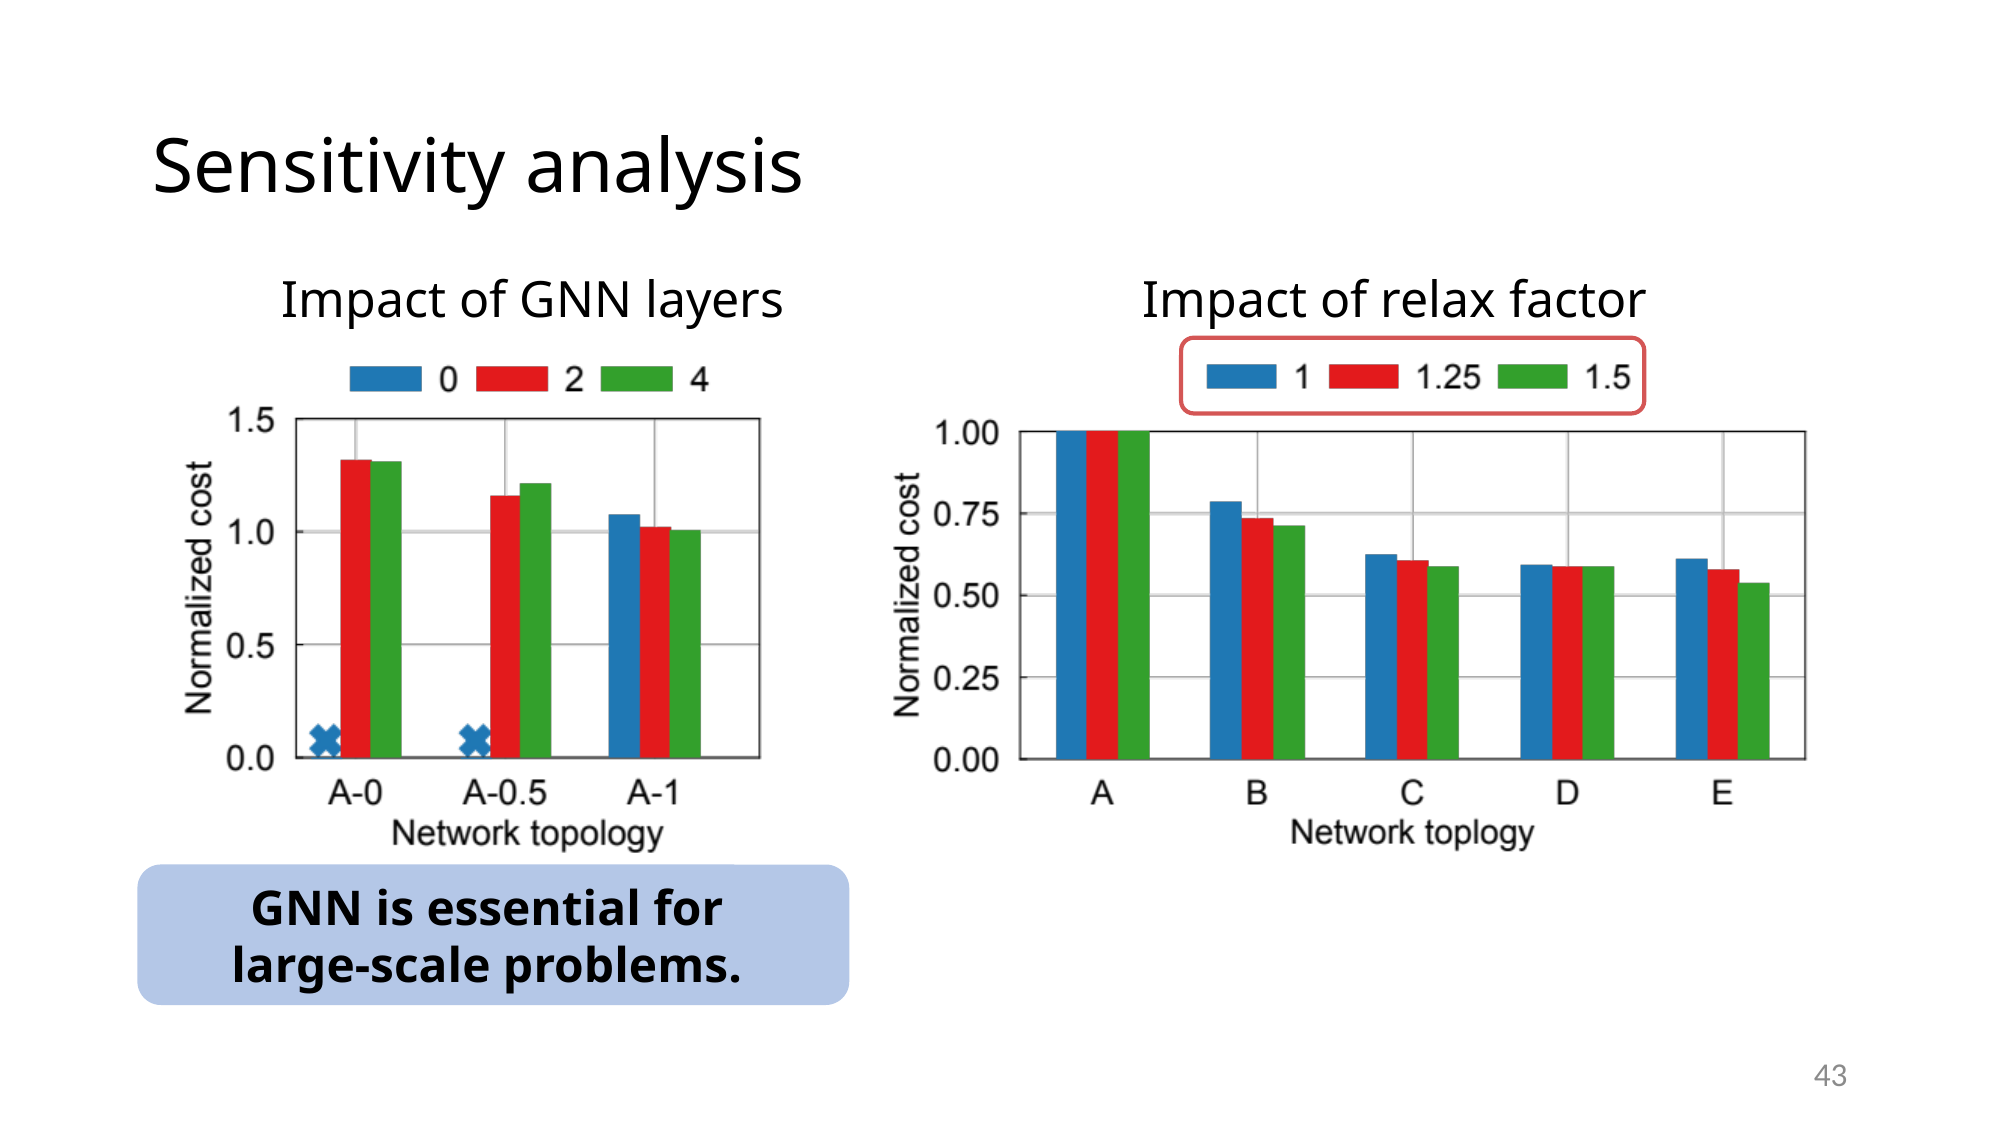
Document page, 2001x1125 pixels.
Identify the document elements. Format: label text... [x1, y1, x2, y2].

text_box GNN is essential for large-scale problems. [136, 863, 851, 1007]
text_box Impact of relax factor [1128, 260, 1697, 336]
title Sensitivity analysis [137, 59, 1863, 278]
picture [880, 336, 1821, 862]
slide_number 43 [1412, 1042, 1863, 1103]
text_box Impact of GNN layers [266, 260, 836, 336]
picture [171, 337, 776, 864]
